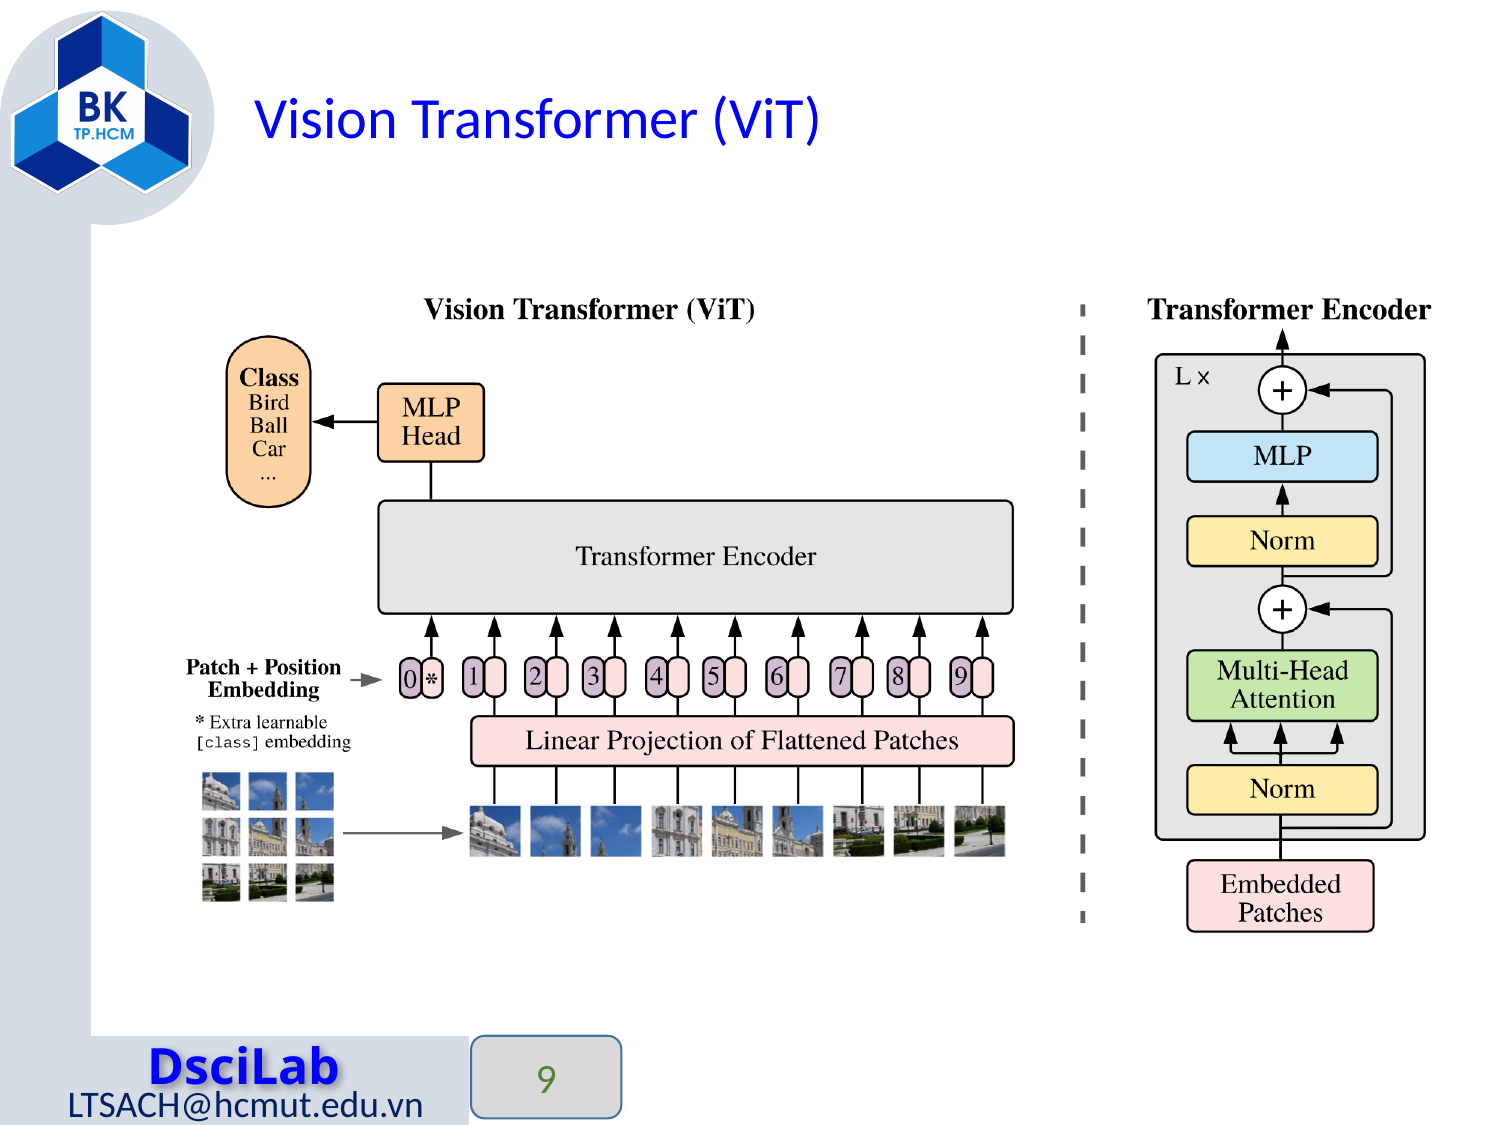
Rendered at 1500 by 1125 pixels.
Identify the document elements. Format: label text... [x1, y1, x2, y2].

picture [126, 233, 1488, 952]
picture [11, 11, 192, 195]
text_box Vision Transformer (ViT) [239, 72, 838, 158]
